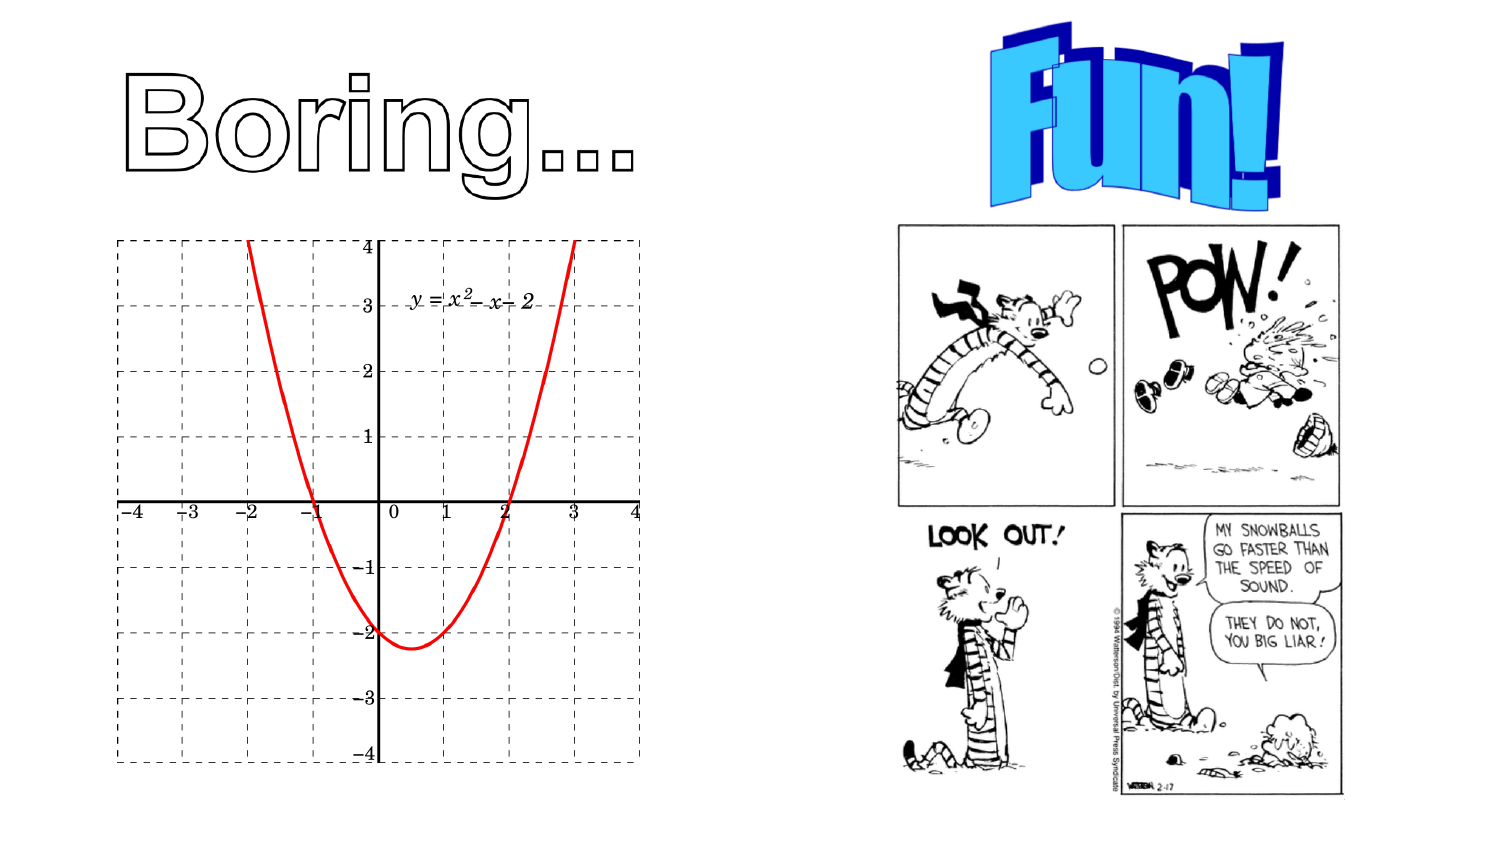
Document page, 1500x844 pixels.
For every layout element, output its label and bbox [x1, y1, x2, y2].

picture [894, 0, 1348, 800]
picture [76, 47, 681, 223]
picture [117, 240, 640, 764]
